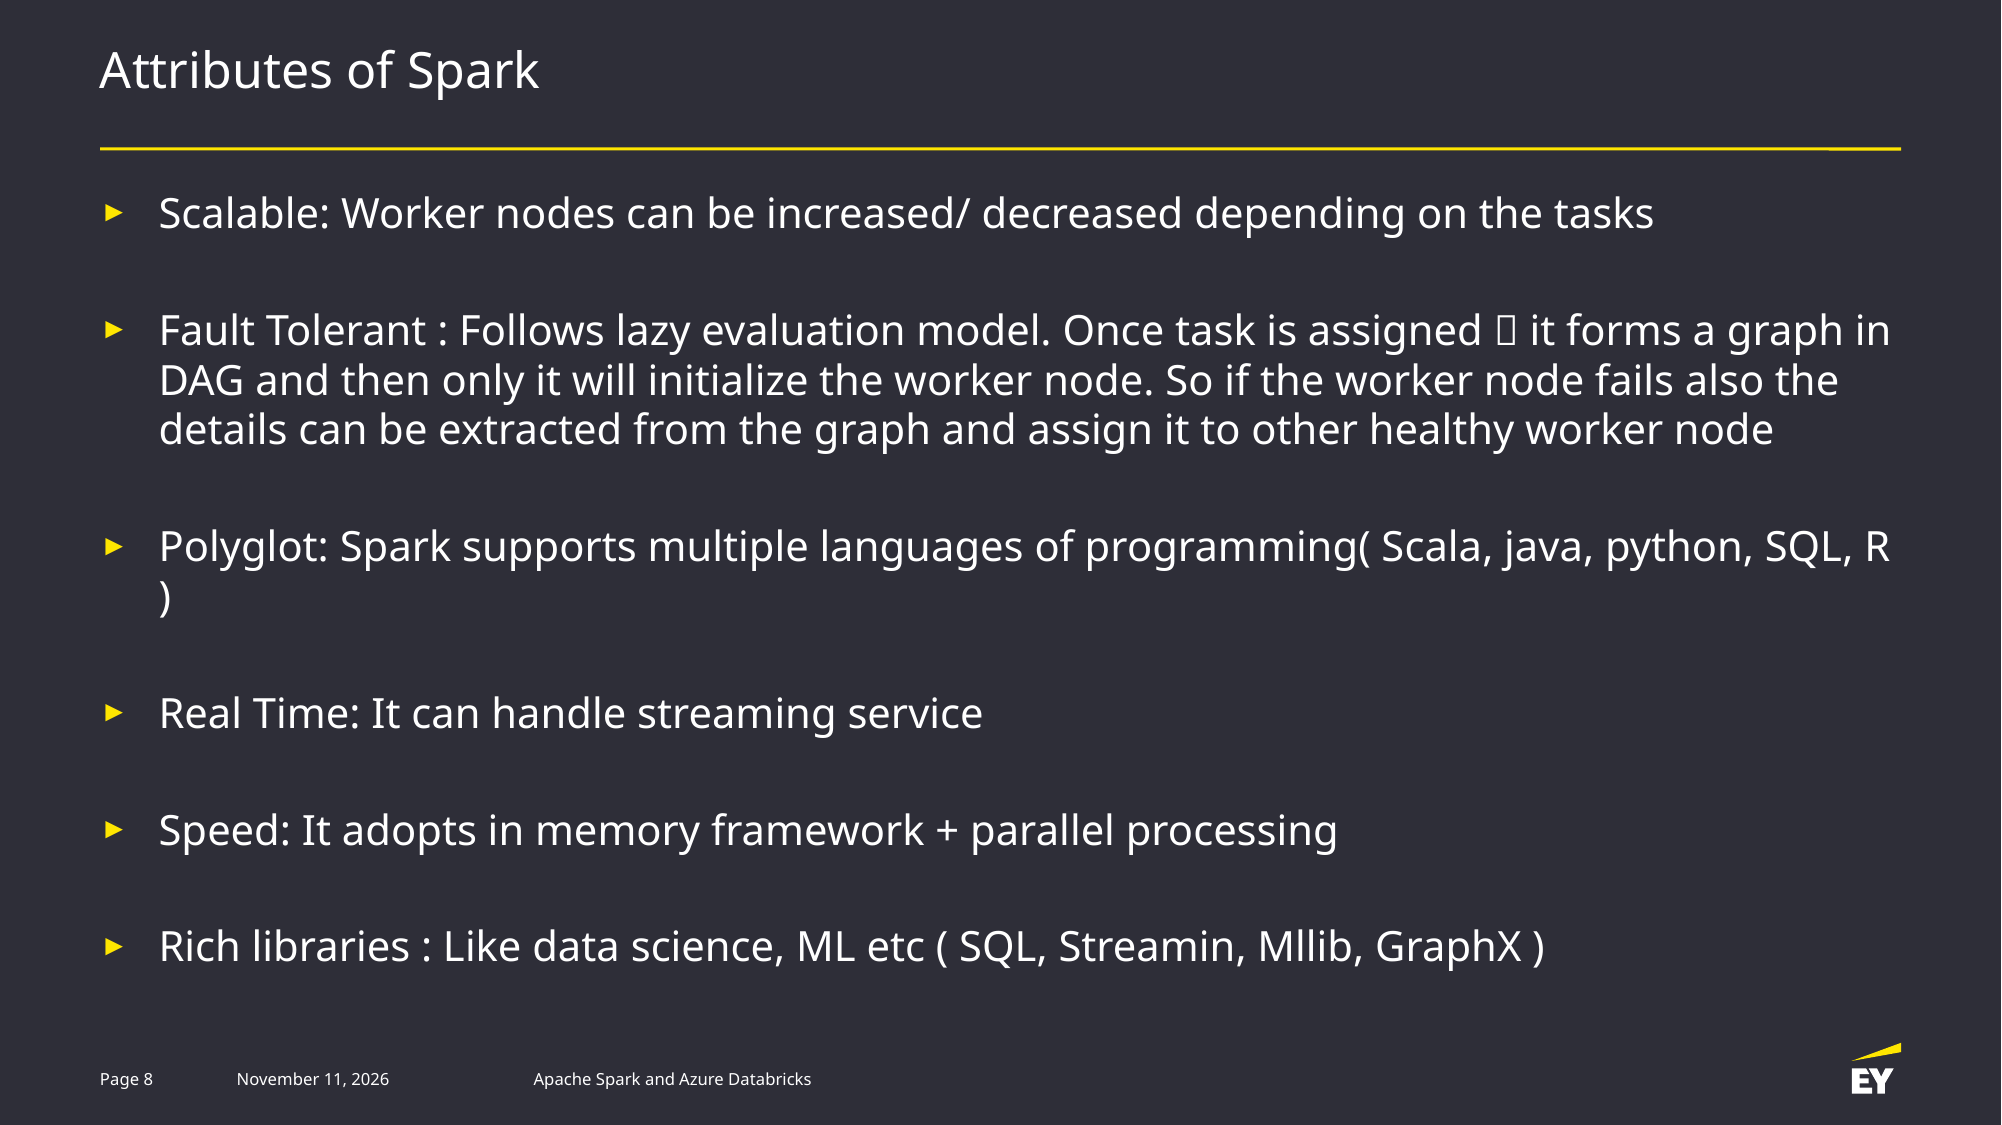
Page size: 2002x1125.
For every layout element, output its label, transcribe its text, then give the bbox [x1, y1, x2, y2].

list Scalable: Worker nodes can be increased/ decreased depending on the tasks Fault Tolerant : Follows lazy evaluation model. Once task is assigned  it forms a graph in DAG and then only it will initialize the worker node. So if the worker node fails also the details can be extracted from the graph and assign it to other healthy worker node Polyglot: Spark supports multiple languages of programming( Scala, java, python, SQL, R ) Real Time: It can handle streaming service Speed: It adopts in memory framework + parallel processing Rich libraries : Like data science, ML etc ( SQL, Streamin, Mllib, GraphX ) [99, 186, 1902, 967]
title Attributes of Spark [100, 48, 1901, 146]
